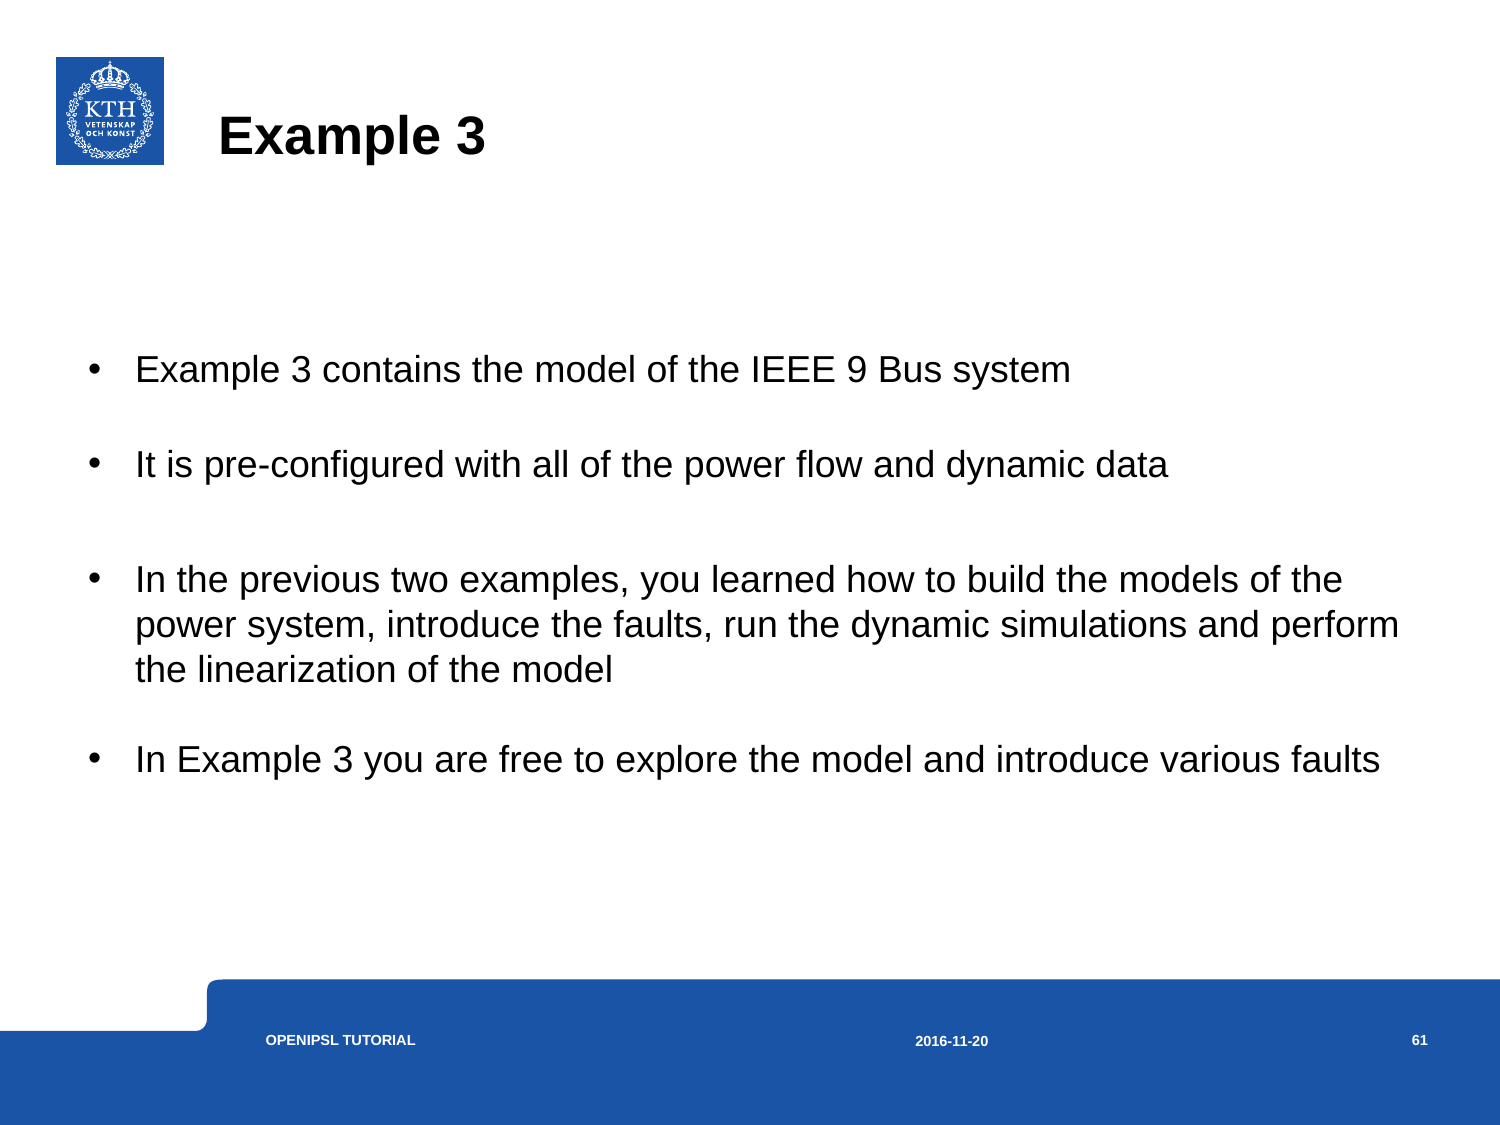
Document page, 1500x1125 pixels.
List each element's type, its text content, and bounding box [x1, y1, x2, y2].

text_box Example 3 contains the model of the IEEE 9 Bus system It is pre-configured with all of the power flow and dynamic data In the previous two examples, you learned how to build the models of the power system, introduce the faults, run the dynamic simulations and perform the linearization of the model In Example 3 you are free to explore the model and introduce various faults [73, 338, 1425, 833]
footer OpenIPSL Tutorial [265, 1030, 741, 1091]
title Example 3 [218, 55, 1447, 166]
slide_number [915, 1031, 1266, 1092]
slide_number 61 [1340, 1030, 1428, 1091]
